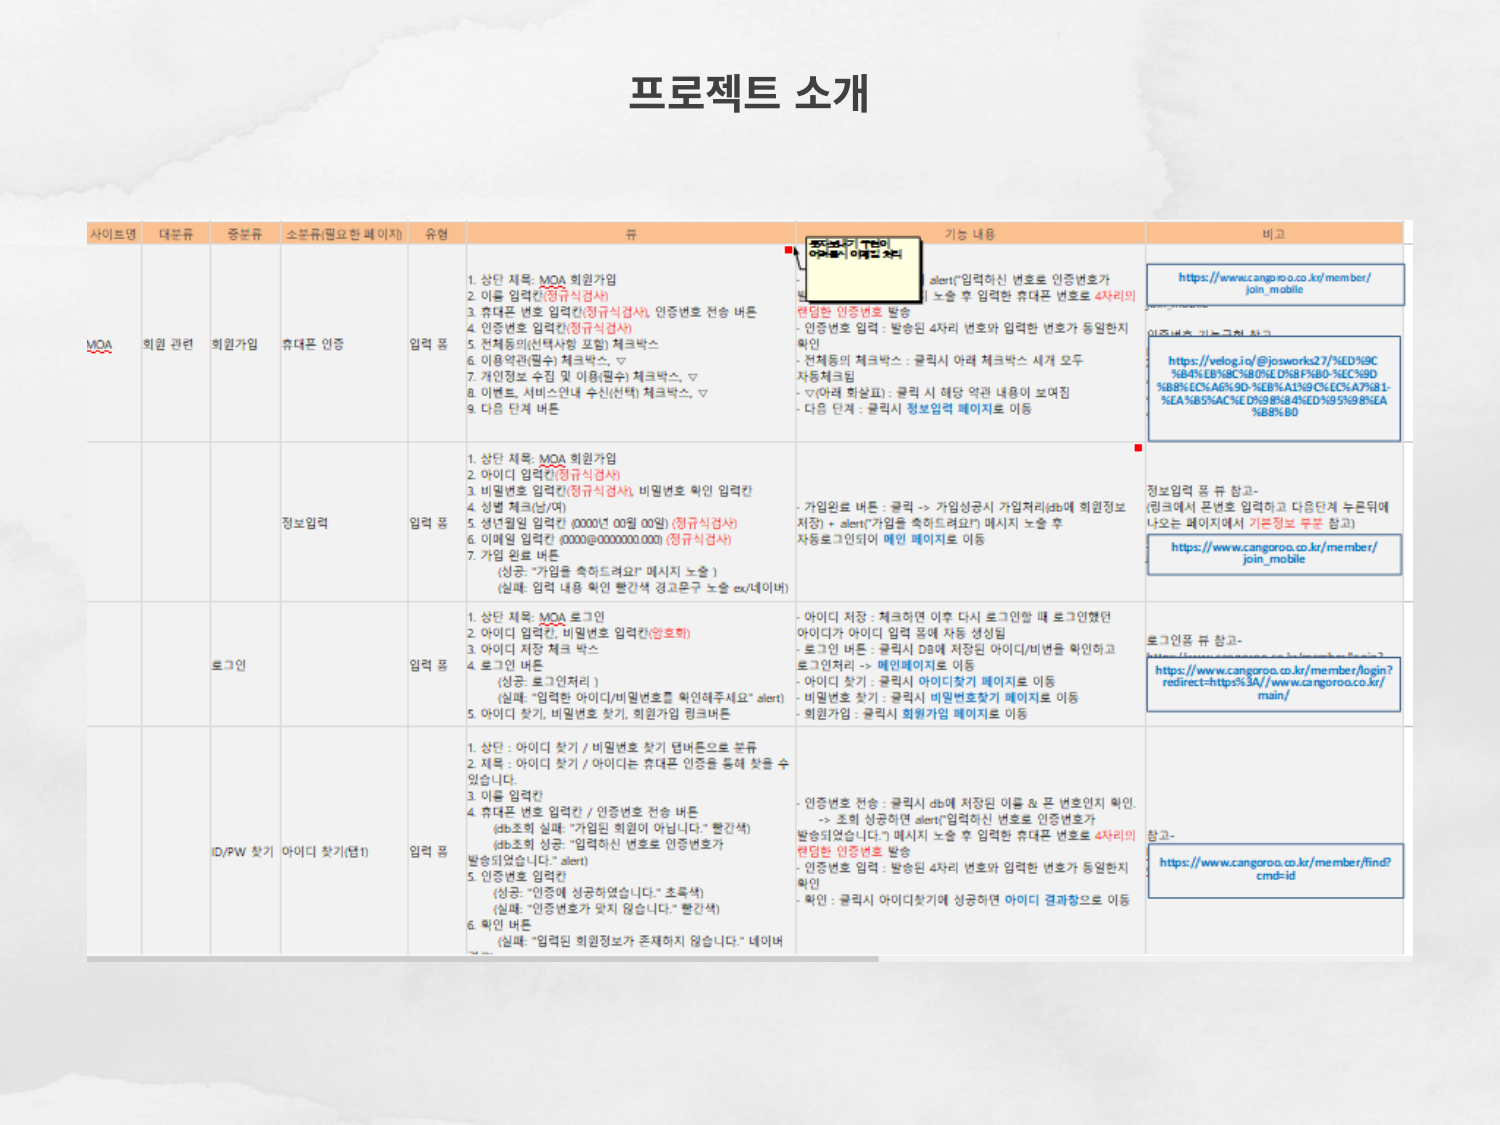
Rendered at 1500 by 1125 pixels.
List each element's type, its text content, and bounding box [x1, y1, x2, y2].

picture [0, 0, 1500, 1125]
title 프로젝트 소개 [75, 45, 1425, 141]
